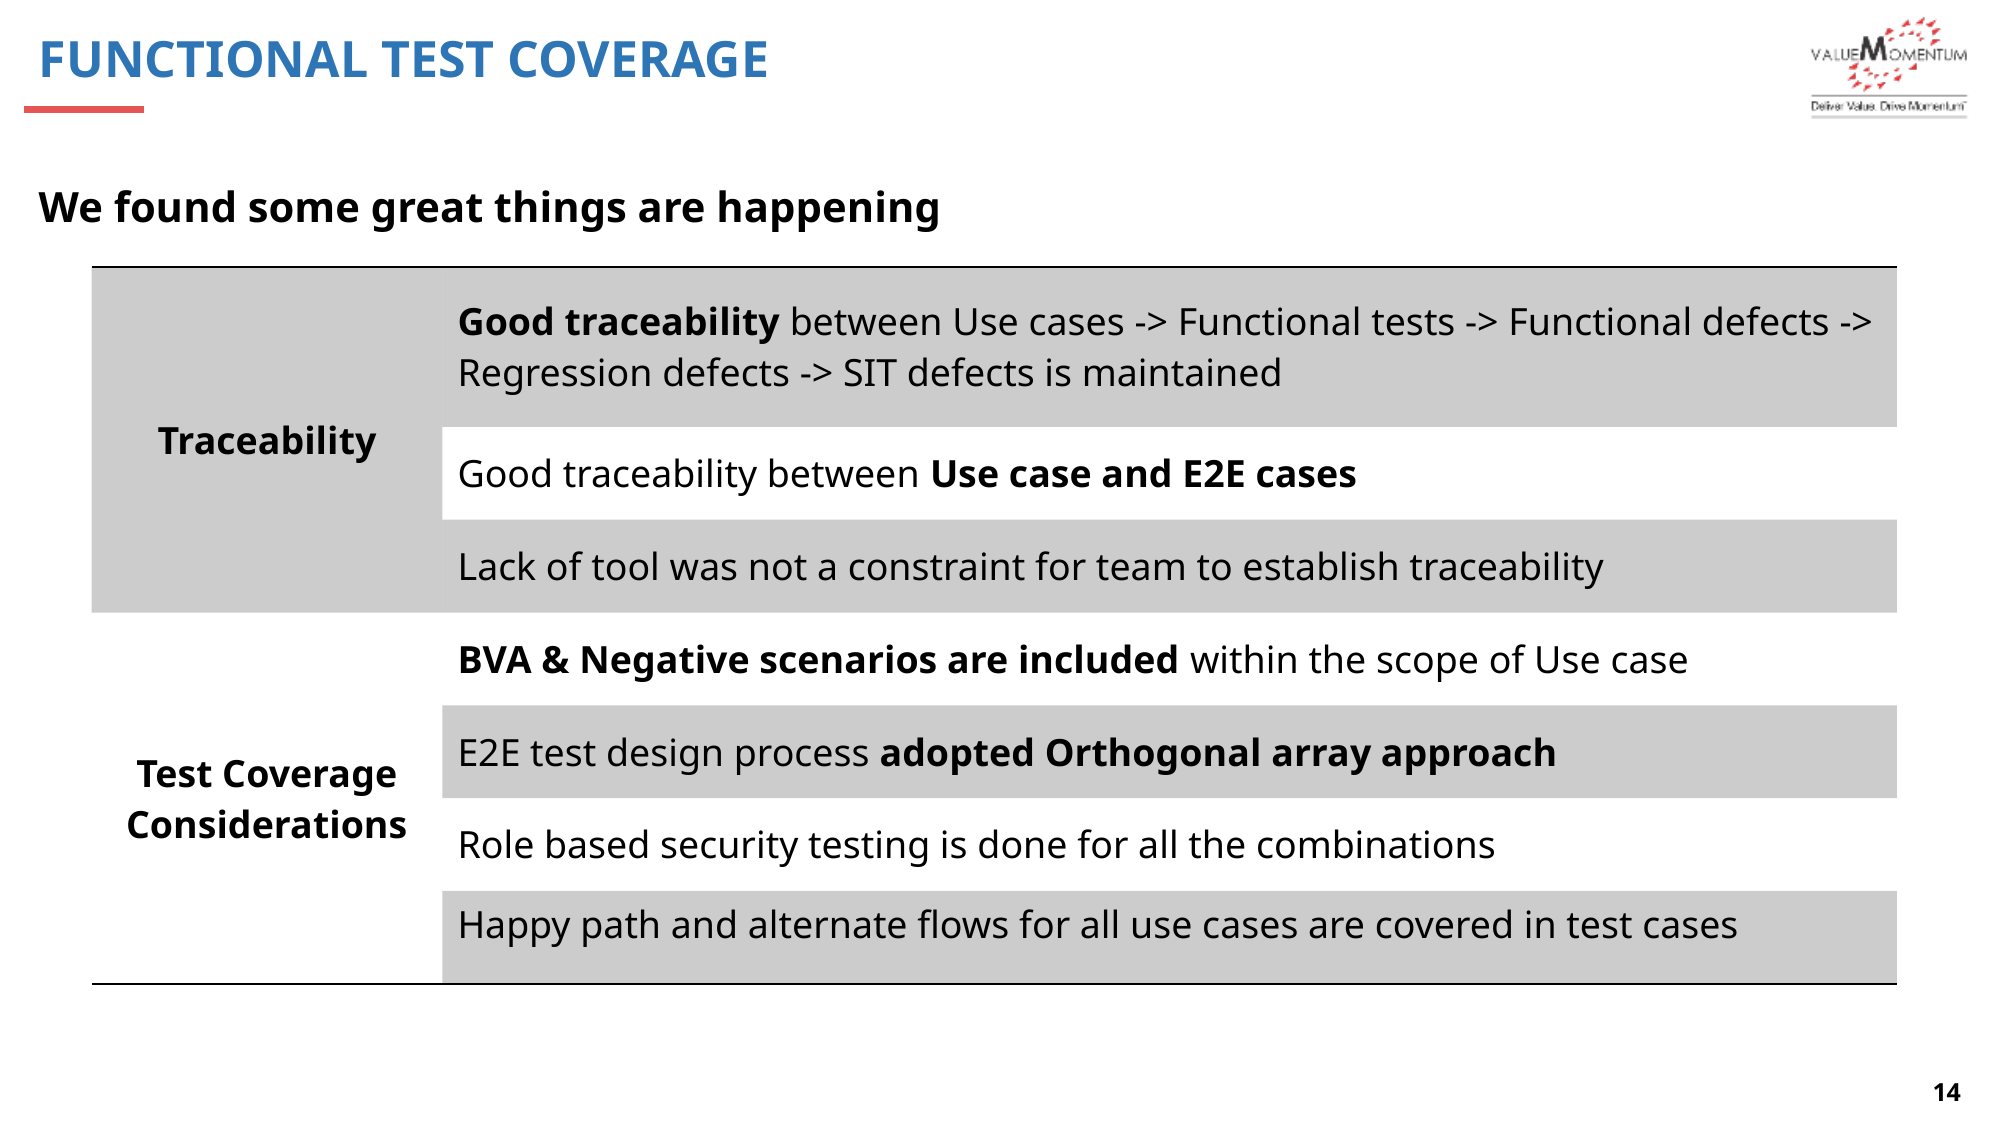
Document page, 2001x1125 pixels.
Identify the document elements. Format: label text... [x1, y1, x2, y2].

table_cell Lack of tool was not a constraint for team to establish traceability [442, 520, 1897, 613]
table_cell Happy path and alternate flows for all use cases are covered in test cases [442, 891, 1897, 983]
table_header Good traceability between Use cases -> Functional tests -> Functional defects -> Regression defects -> SIT defects is maintained [442, 268, 1897, 427]
list Functional Test coverage [23, 12, 1646, 111]
table_cell E2E test design process adopted Orthogonal array approach [442, 705, 1897, 798]
text_box We found some great things are happening [23, 173, 1193, 239]
table_header Traceability [92, 268, 442, 613]
table_cell Test Coverage Considerations [92, 613, 442, 983]
picture [1798, 8, 1981, 127]
table_cell Good traceability between Use case and E2E cases [442, 427, 1897, 520]
table_cell BVA & Negative scenarios are included within the scope of Use case [442, 613, 1897, 705]
table_cell Role based security testing is done for all the combinations [442, 798, 1897, 891]
